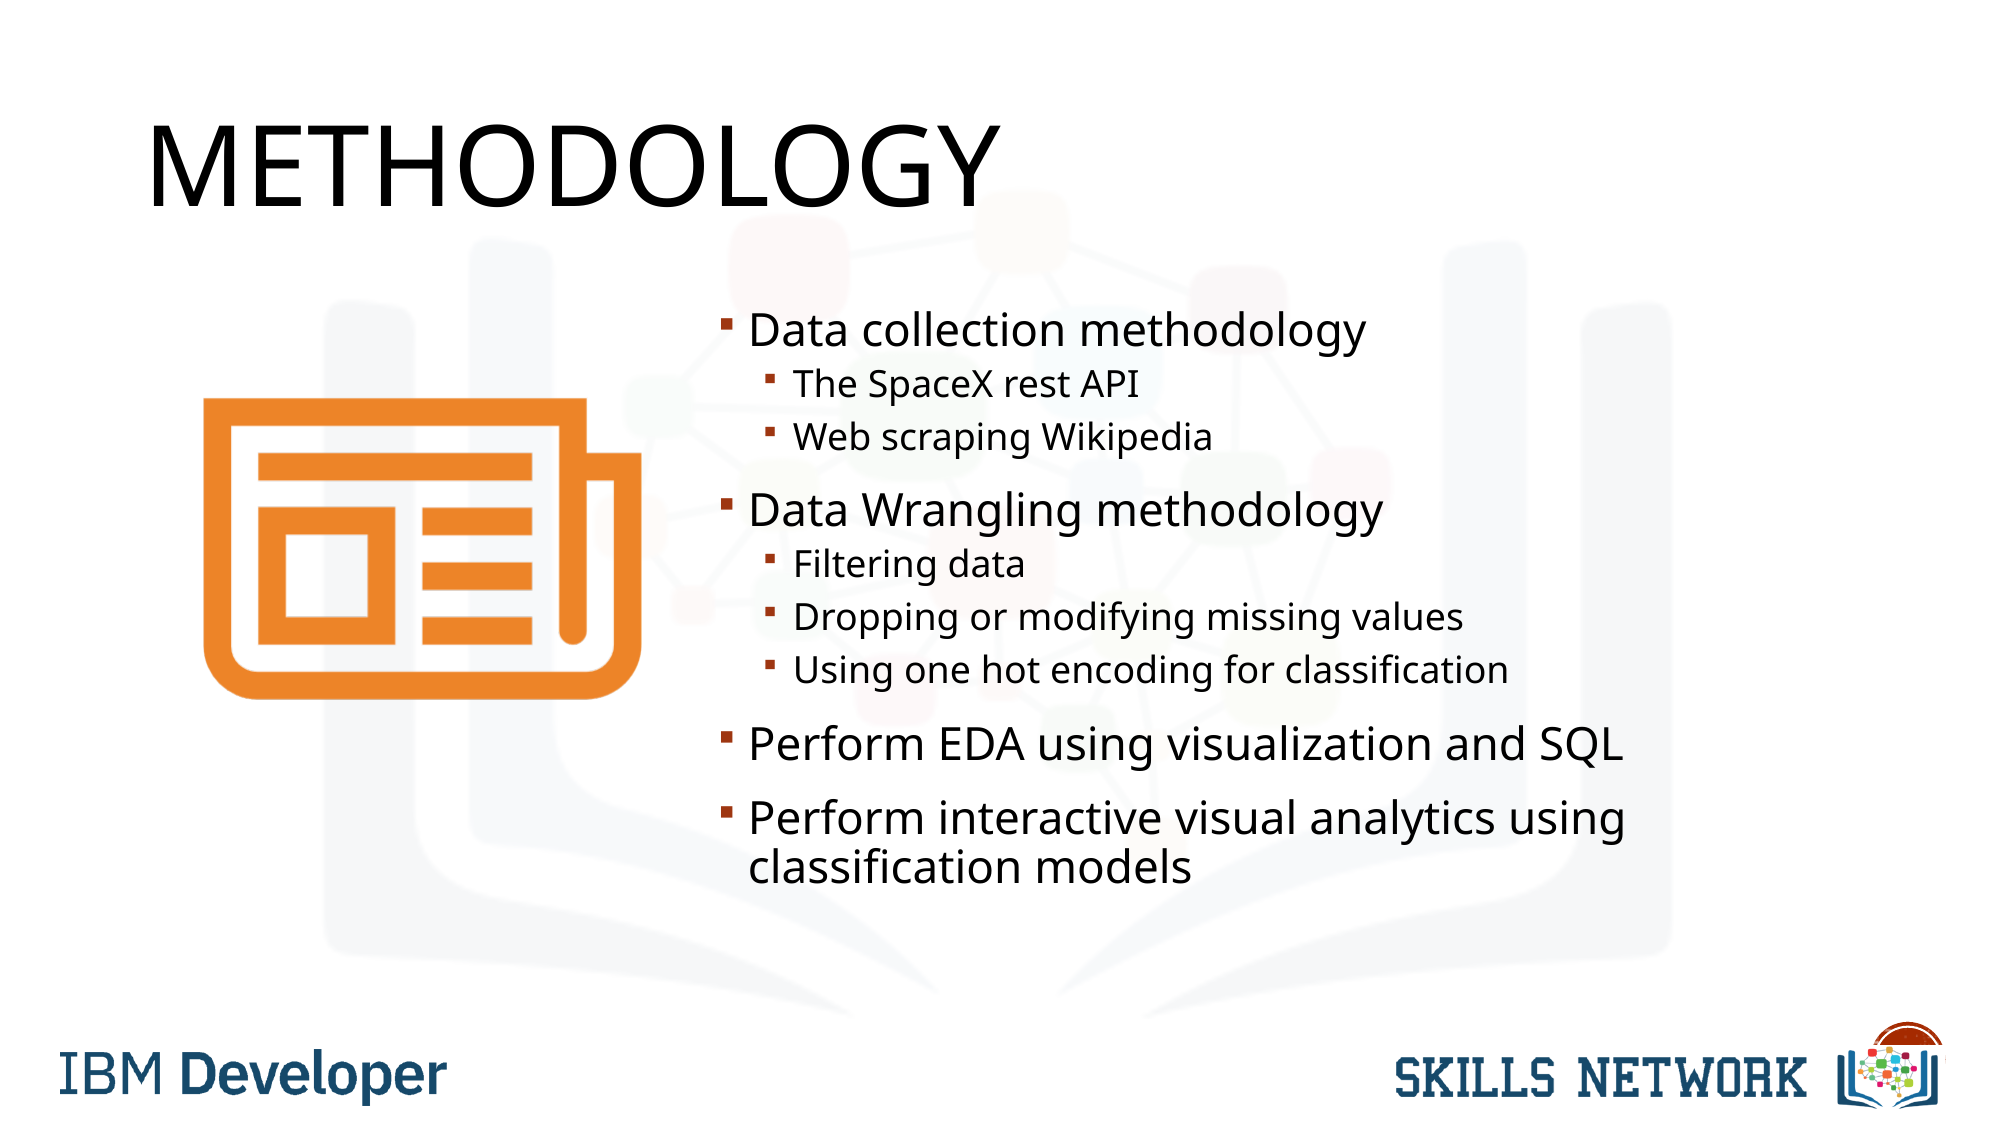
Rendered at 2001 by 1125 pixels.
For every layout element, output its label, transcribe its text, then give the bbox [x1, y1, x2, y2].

picture [1390, 1045, 1945, 1111]
picture [160, 300, 685, 825]
list Data collection methodology The SpaceX rest API Web scraping Wikipedia Data Wrangling methodology Filtering data Dropping or modifying missing values Using one hot encoding for classification Perform EDA using visualization and SQL Perform interactive visual analytics using classification models [702, 299, 1863, 1014]
title METHODOLOGY [128, 61, 1315, 280]
picture [55, 1045, 459, 1108]
